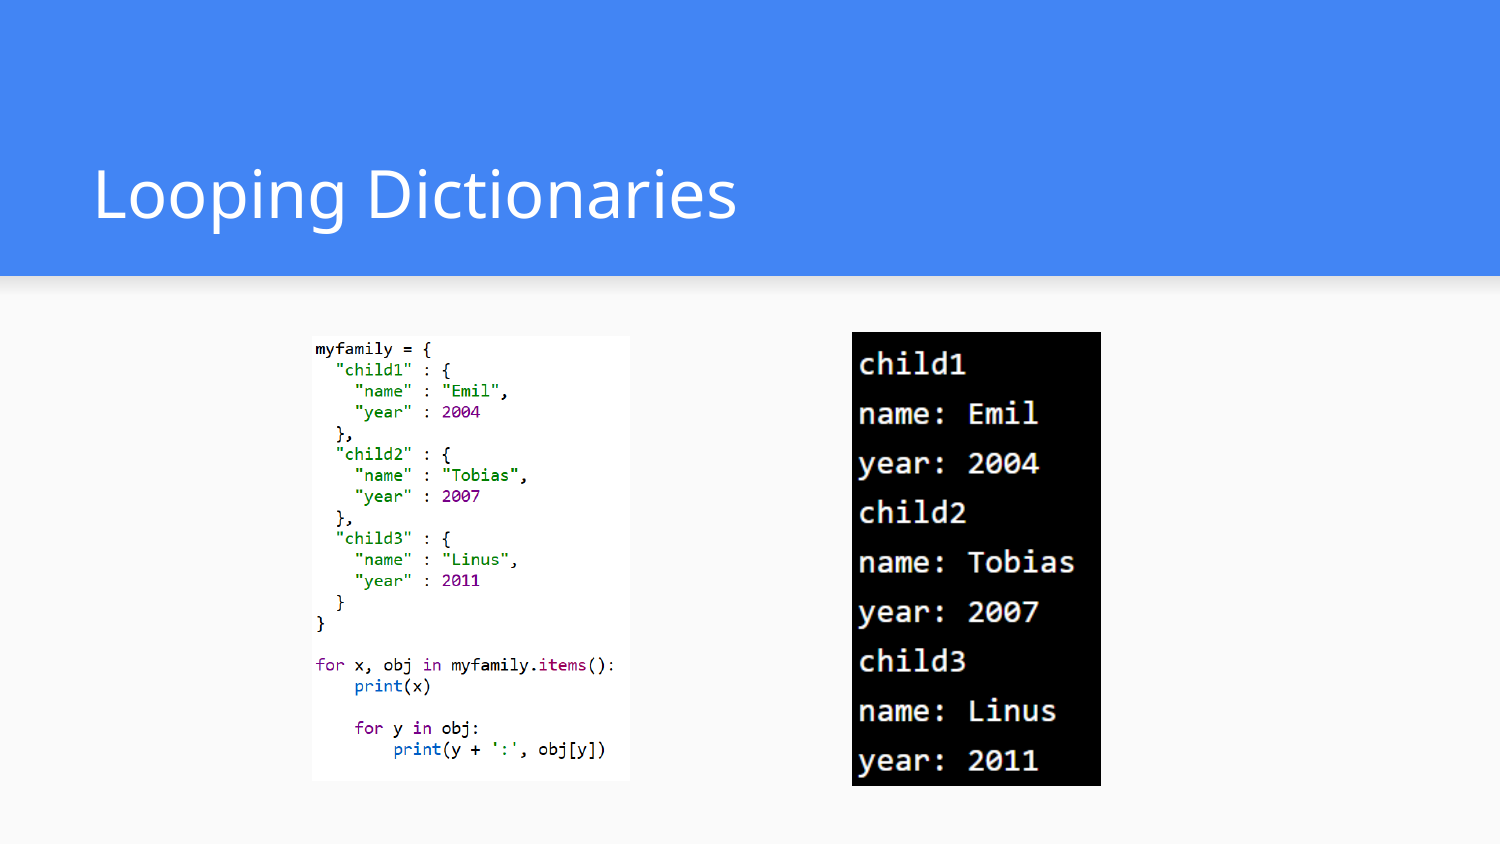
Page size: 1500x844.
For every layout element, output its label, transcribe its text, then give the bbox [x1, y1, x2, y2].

title Looping Dictionaries [77, 121, 1427, 248]
picture [312, 336, 630, 781]
picture [852, 332, 1102, 786]
